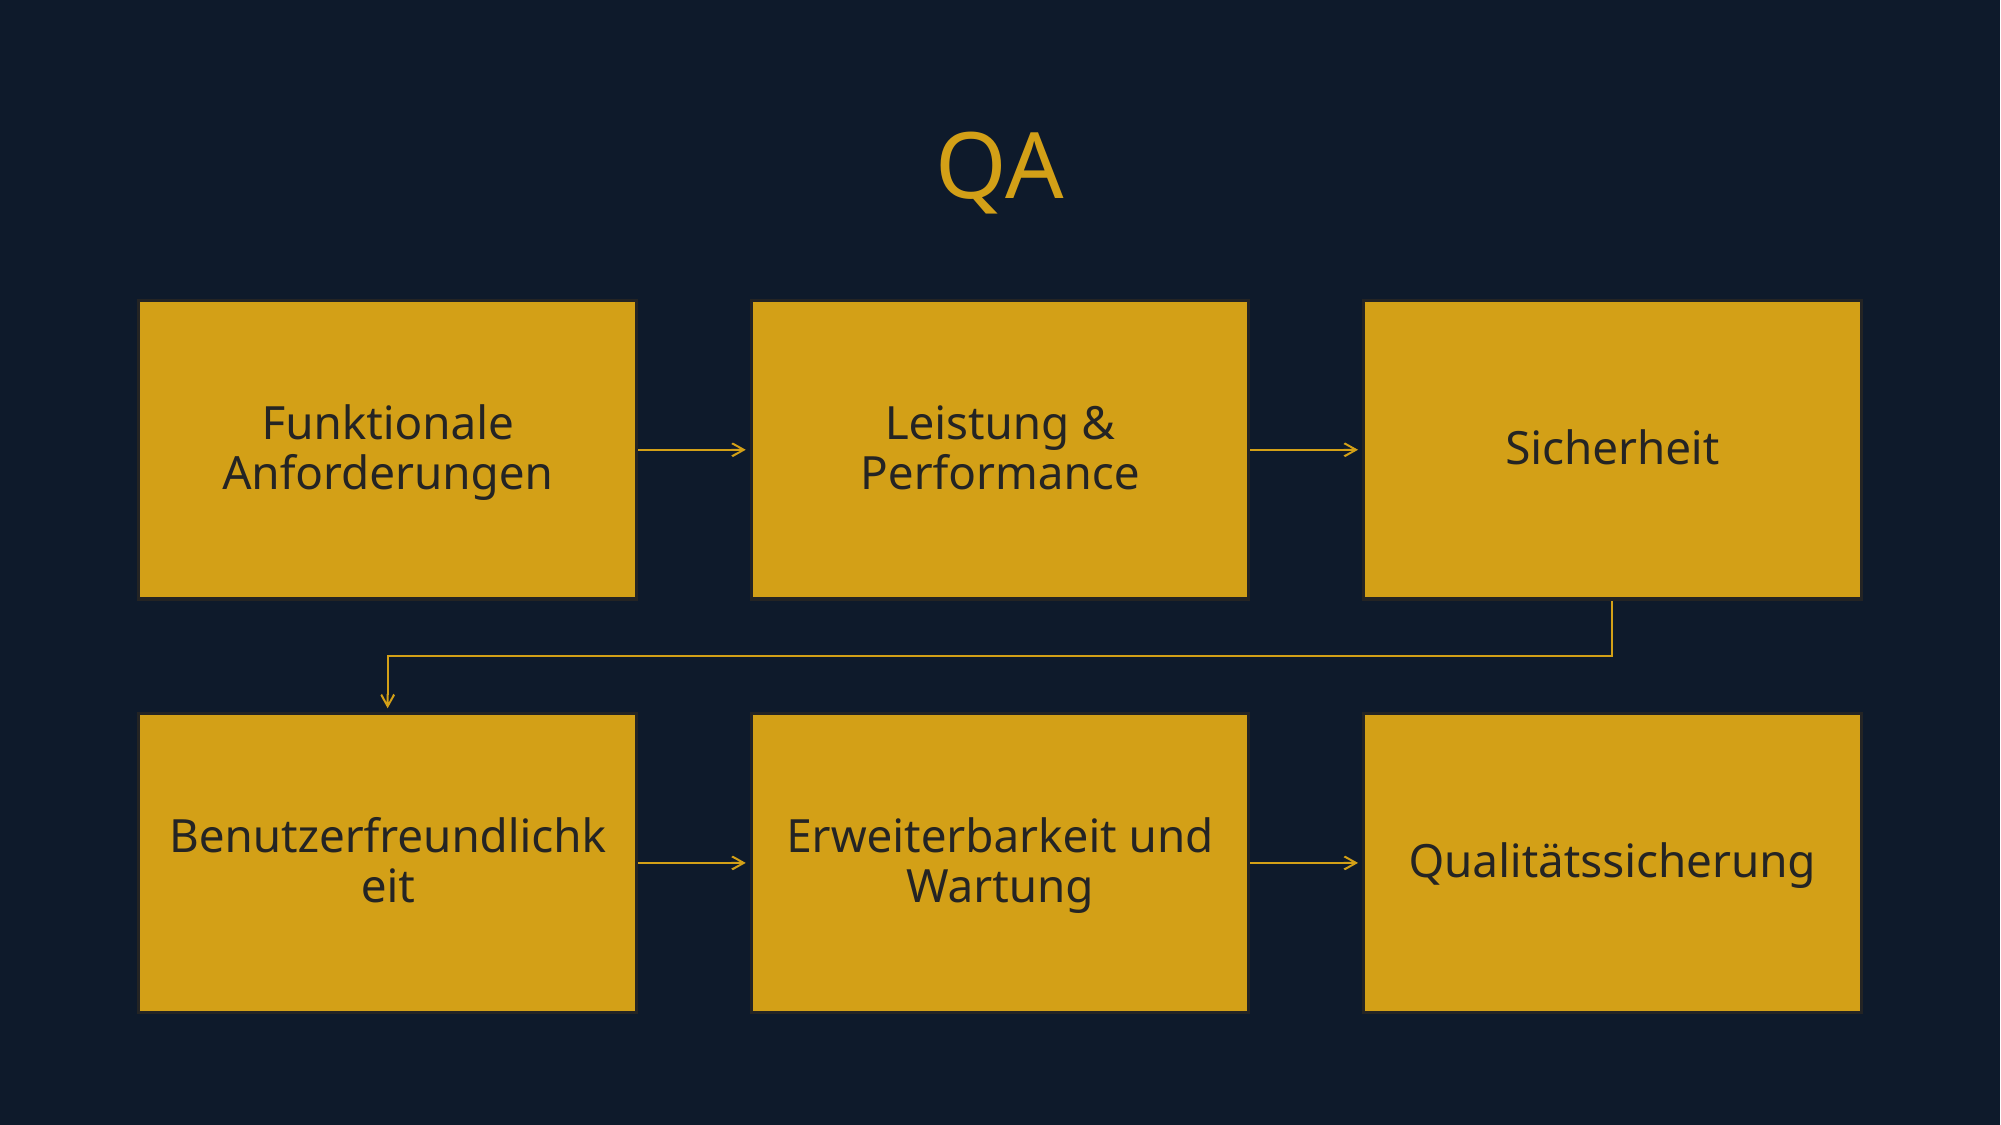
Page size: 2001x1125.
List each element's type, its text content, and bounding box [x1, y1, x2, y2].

title QA [137, 59, 1863, 278]
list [136, 298, 1863, 1014]
